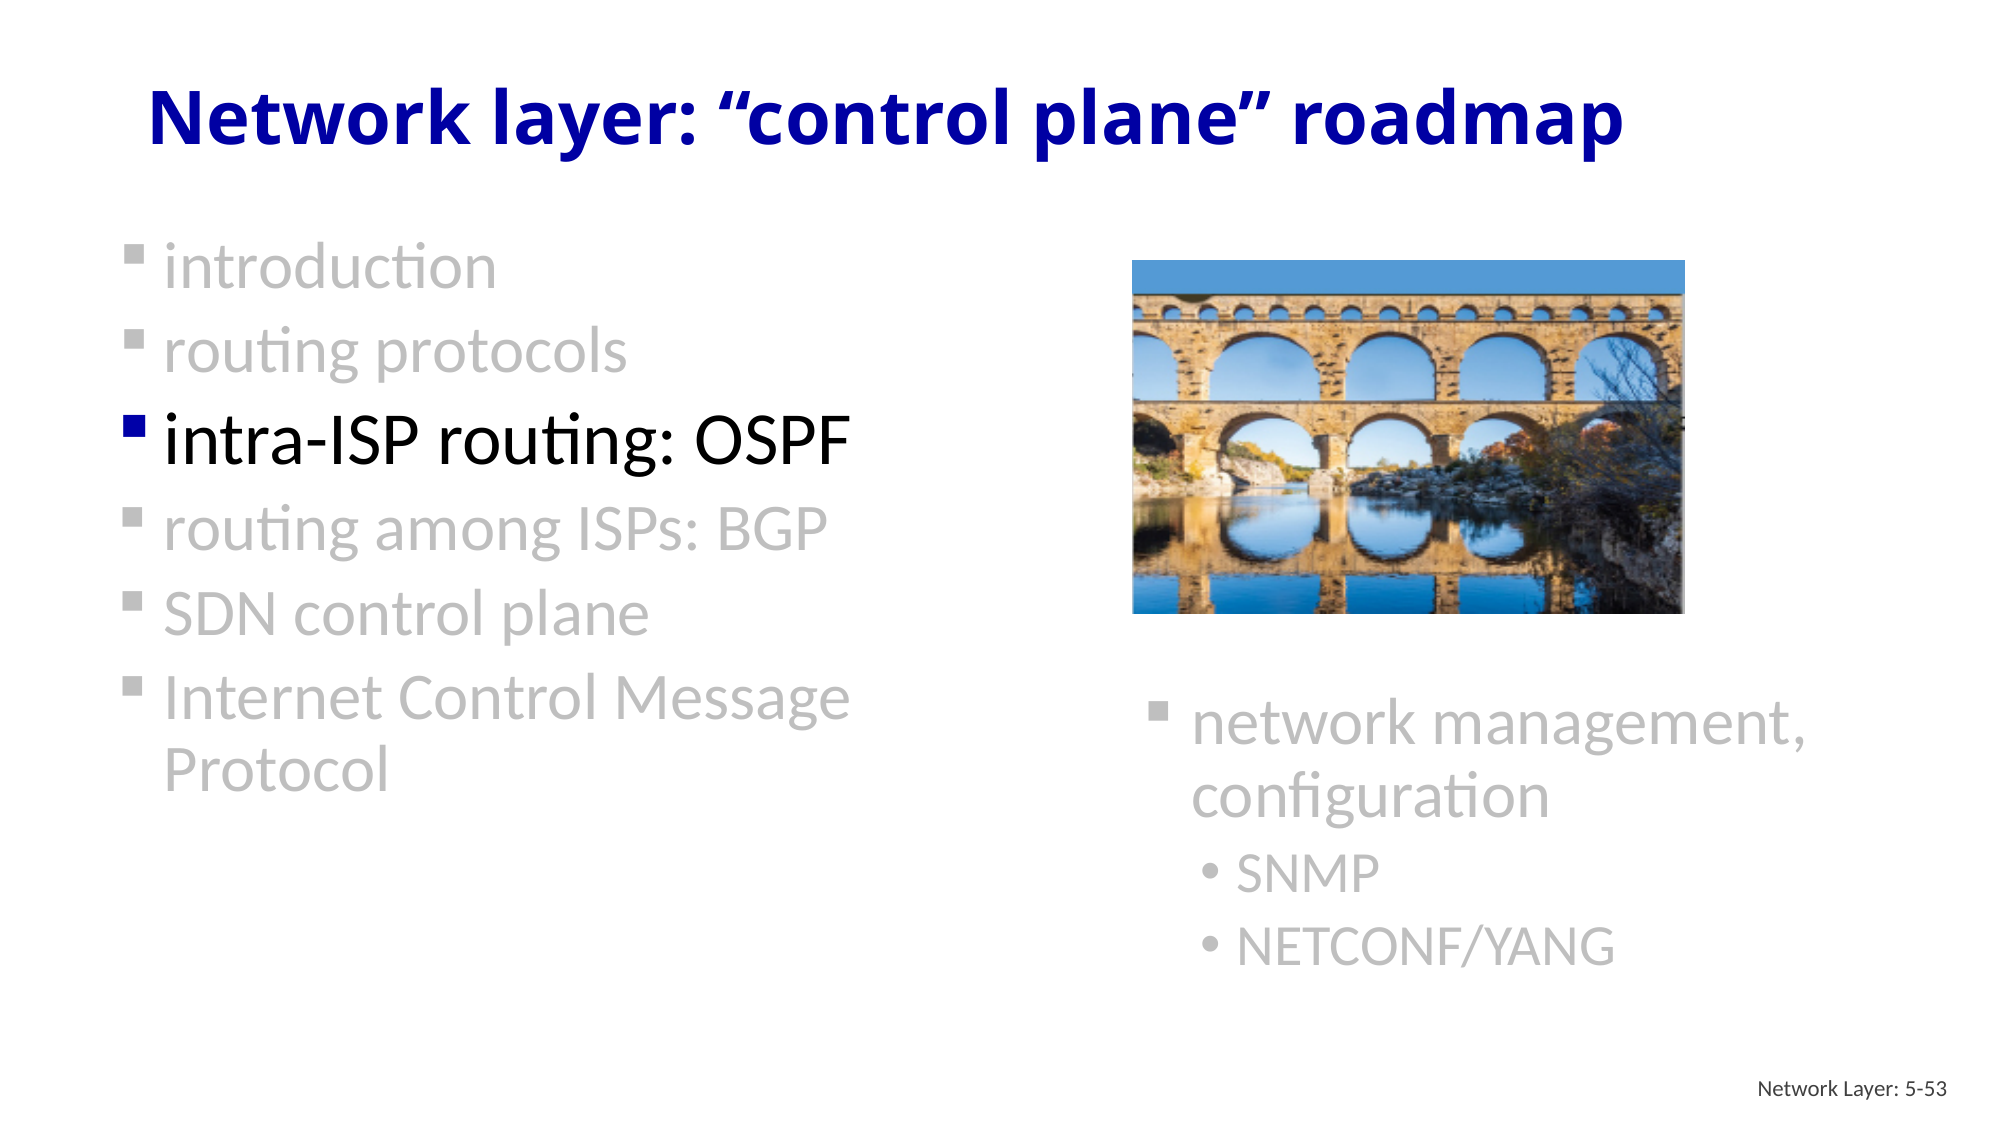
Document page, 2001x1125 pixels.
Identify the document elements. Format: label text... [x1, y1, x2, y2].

picture [1132, 260, 1685, 614]
text_box introduction routing protocols intra-ISP routing: OSPF routing among ISPs: BGP SDN control plane Internet Control Message Protocol [102, 223, 1017, 1050]
text_box network management, configuration SNMP NETCONF/YANG [1109, 679, 1941, 998]
title Network layer: “control plane” roadmap [131, 47, 1856, 195]
slide_number Network Layer: 5-53 [1512, 1056, 1963, 1117]
